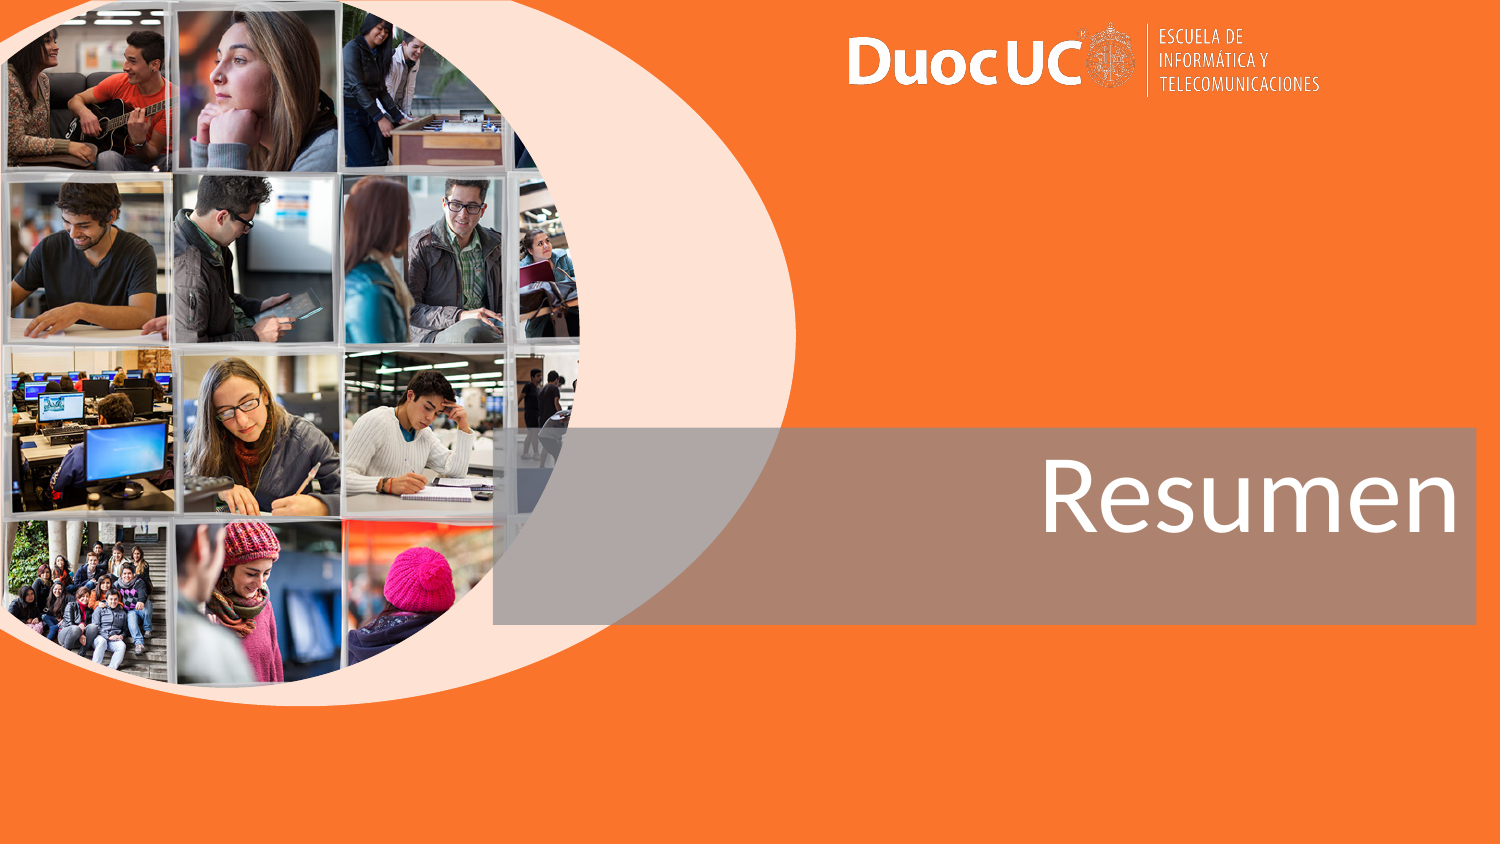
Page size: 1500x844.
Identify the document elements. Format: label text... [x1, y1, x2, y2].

title Resumen [492, 427, 1477, 625]
picture [849, 22, 1319, 97]
picture [0, 0, 580, 688]
